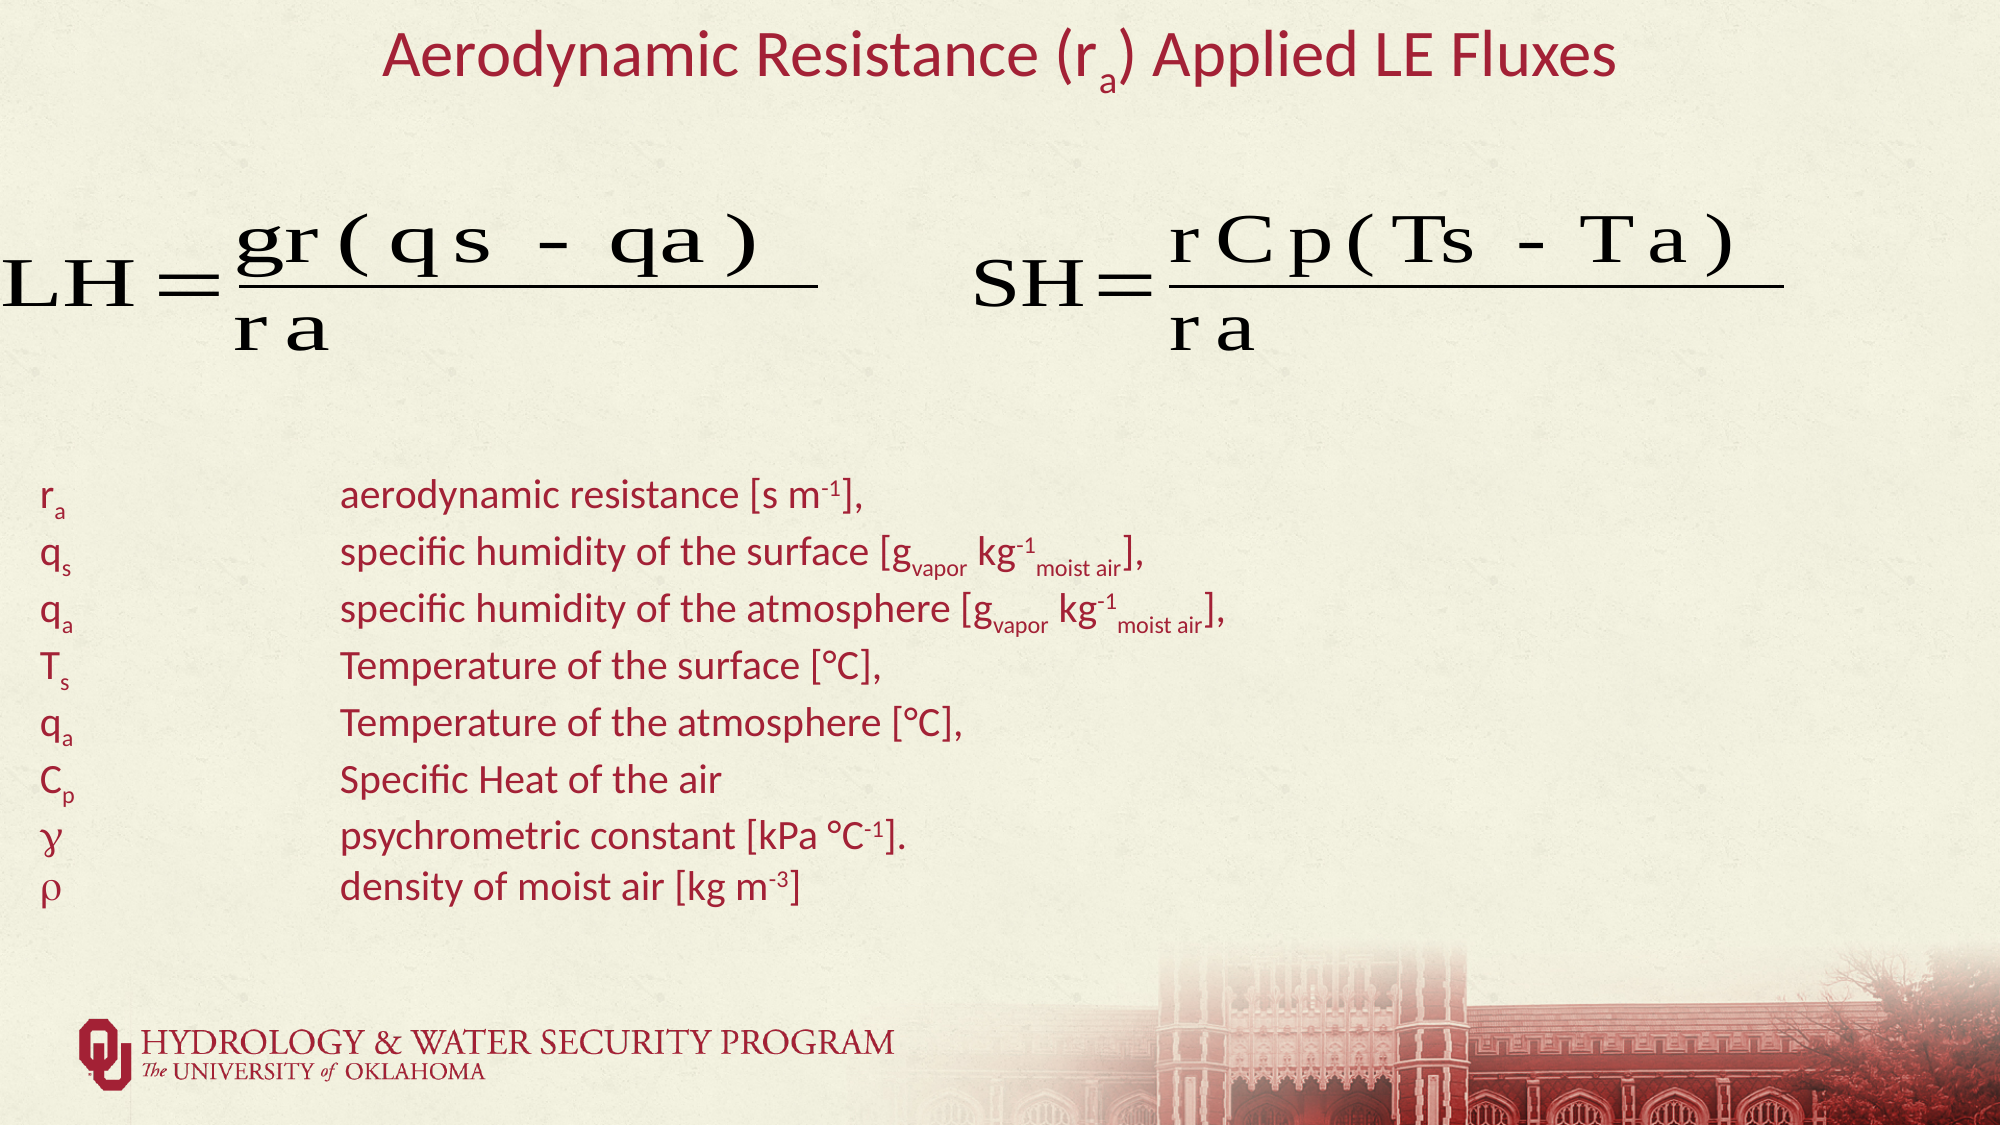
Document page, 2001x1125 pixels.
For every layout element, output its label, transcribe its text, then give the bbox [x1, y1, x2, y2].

title Aerodynamic Resistance (ra) Applied LE Fluxes [0, 2, 2000, 109]
text_box ra aerodynamic resistance [s m-1], qs specific humidity of the surface [gvapor kg-1moist air], qa specific humidity of the atmosphere [gvapor kg-1moist air], Ts Temperature of the surface [°C], qa Temperature of the atmosphere [°C], Cp Specific Heat of the air g psychrometric constant [kPa °C-1]. r density of moist air [kg m-3] [25, 459, 1975, 916]
picture [0, 109, 2000, 1125]
